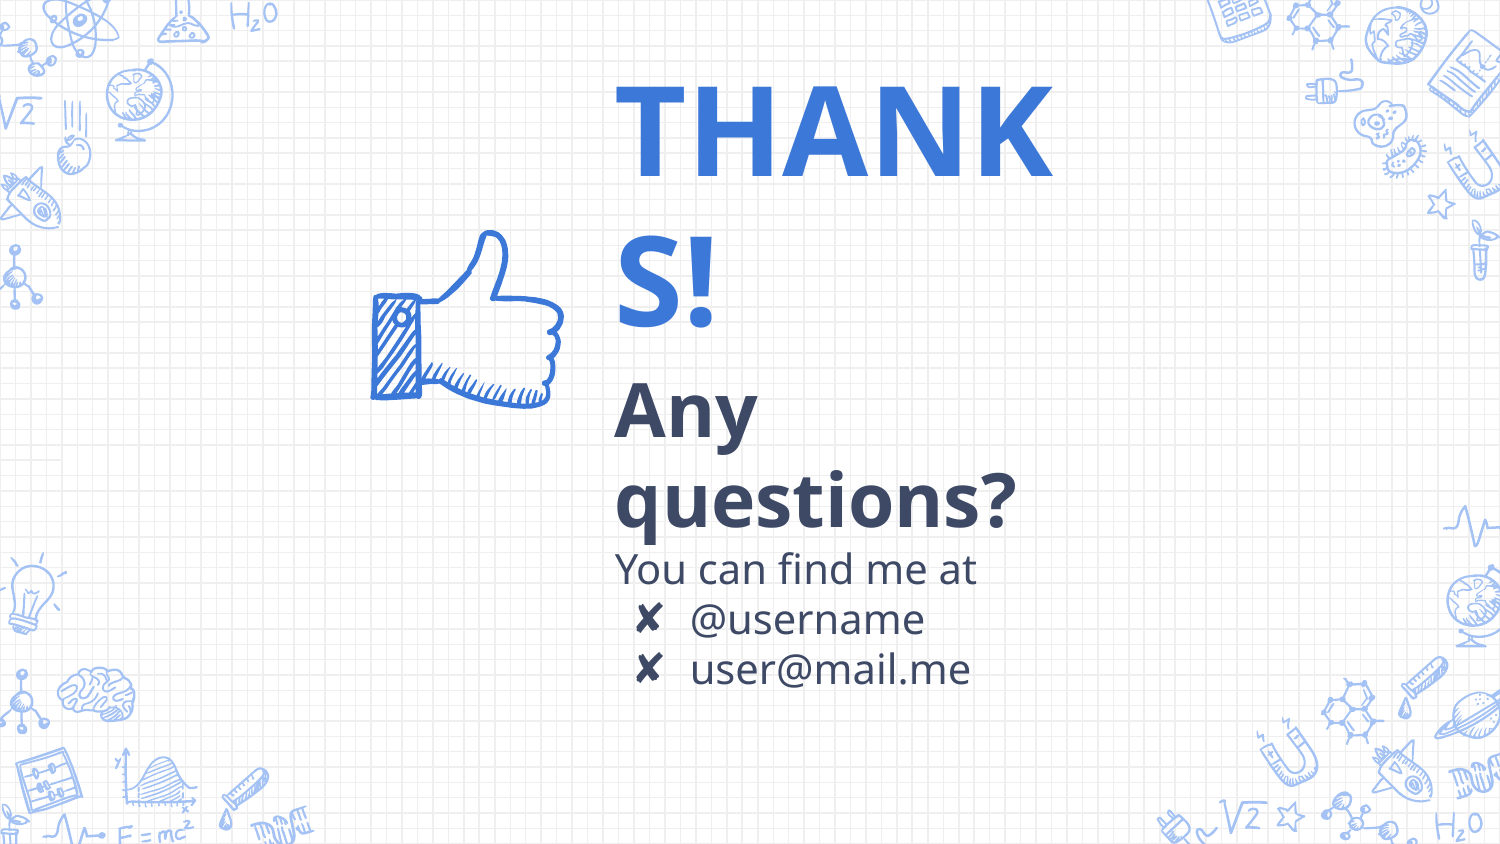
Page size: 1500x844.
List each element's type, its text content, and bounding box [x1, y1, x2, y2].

title THANKS! [599, 176, 1130, 347]
text_box [370, 230, 564, 409]
list Any questions? You can find me at @username user@mail.me [599, 347, 1130, 752]
